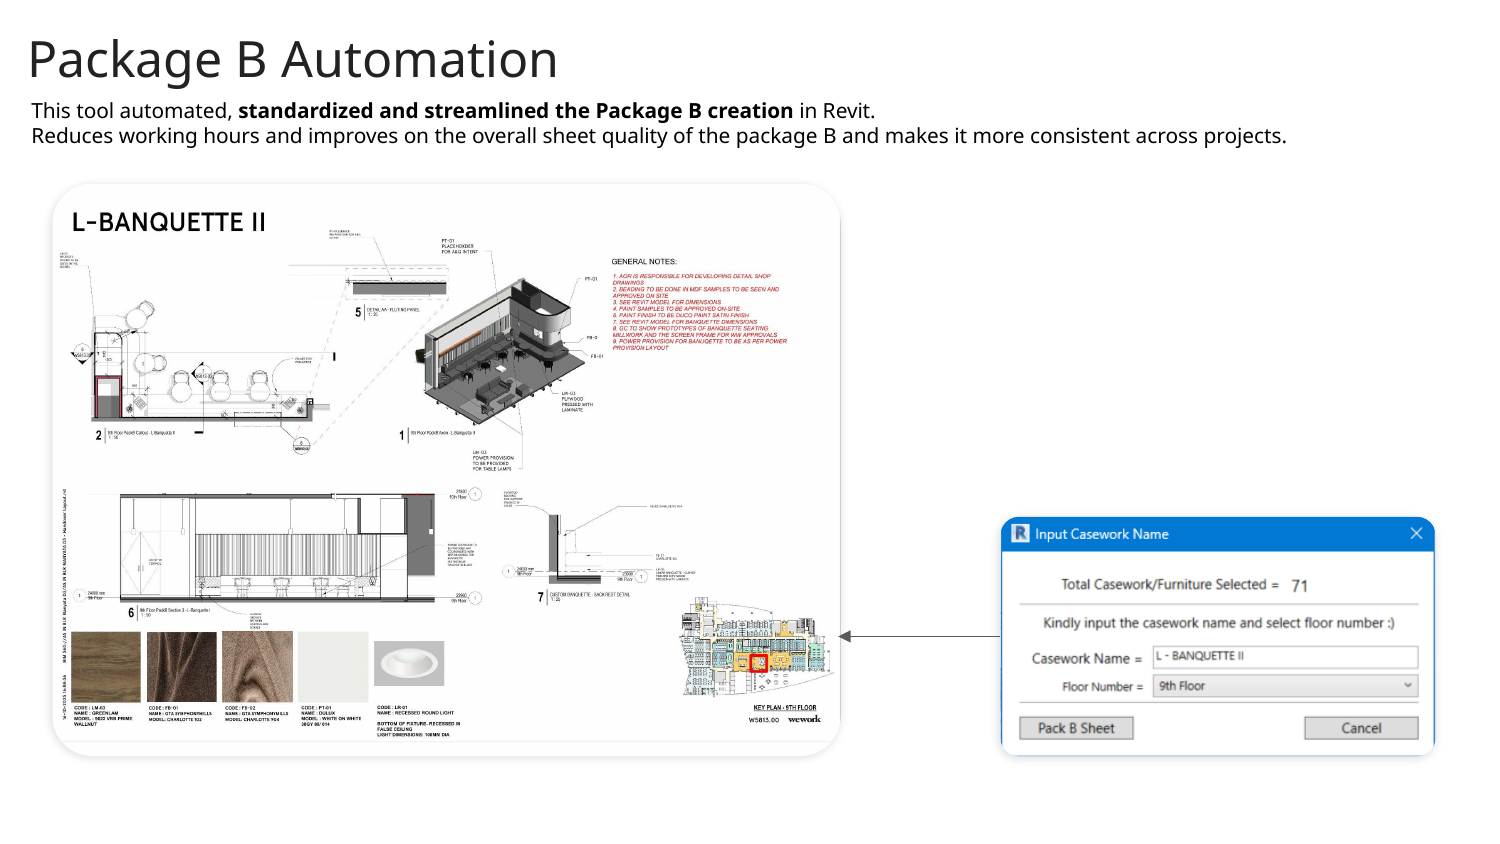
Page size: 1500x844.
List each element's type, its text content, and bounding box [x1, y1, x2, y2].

picture [1000, 516, 1436, 757]
text_box Package B Automation [12, 12, 750, 103]
text_box This tool automated, standardized and streamlined the Package B creation in Revit. Reduces working hours and improves on the overall sheet quality of the package B and makes it more consistent across projects. [16, 77, 1500, 168]
picture [51, 183, 842, 757]
